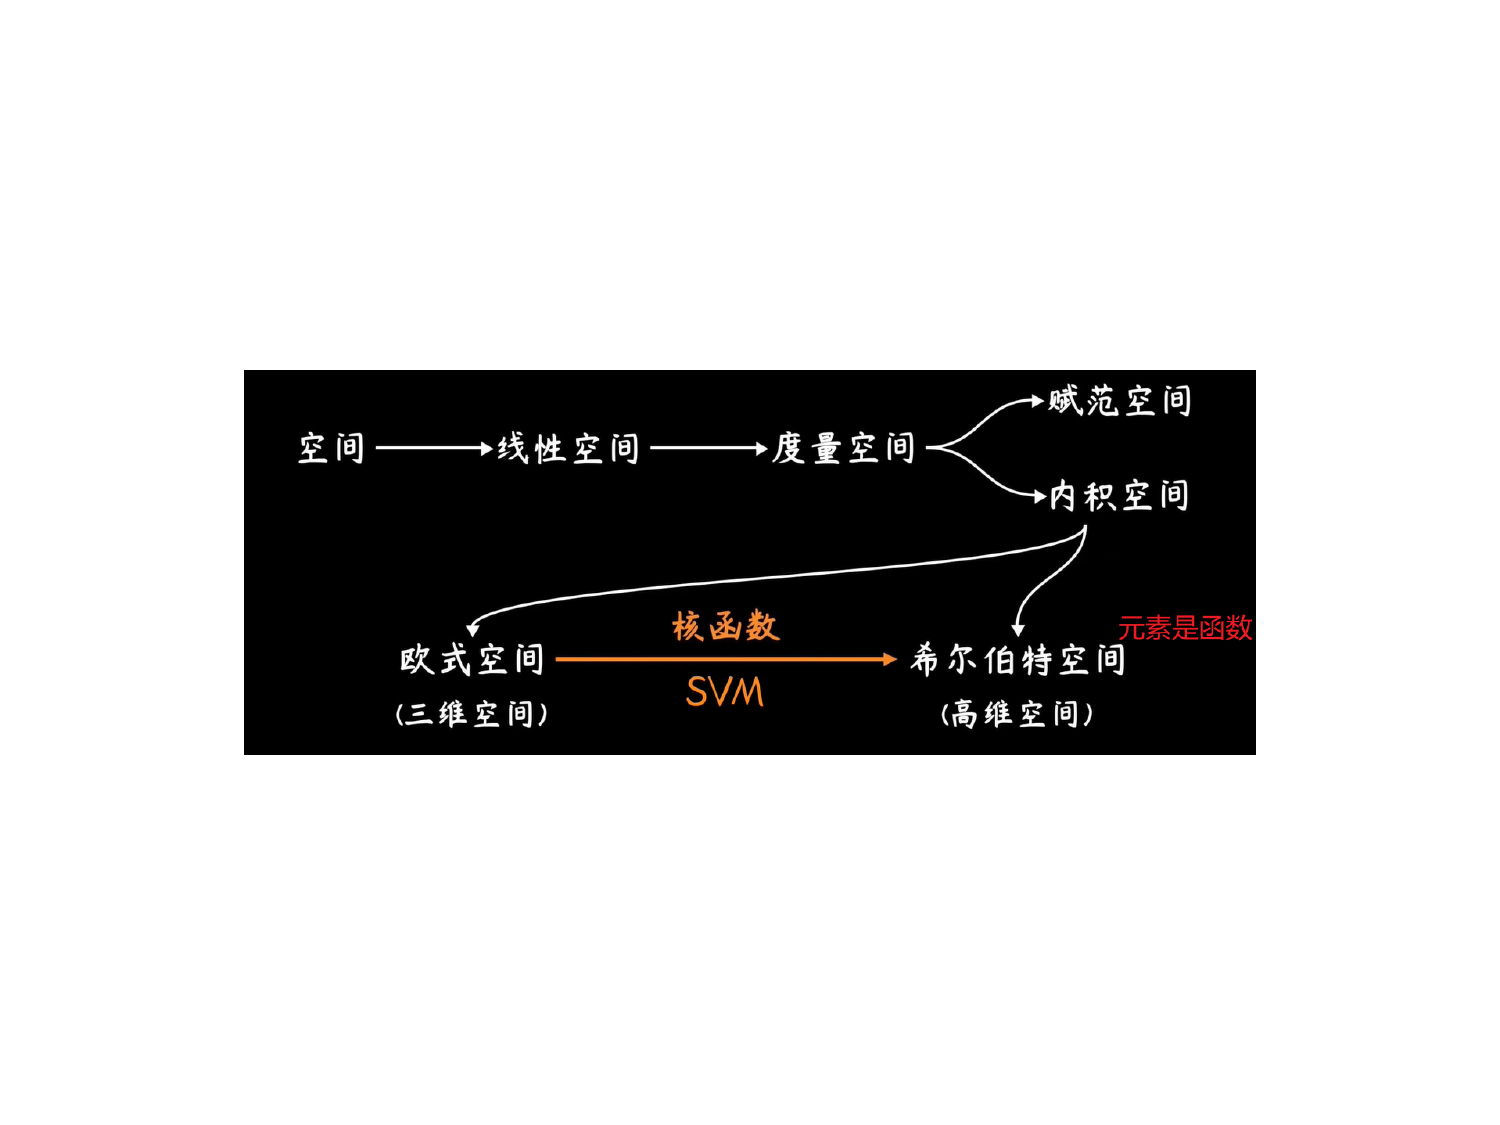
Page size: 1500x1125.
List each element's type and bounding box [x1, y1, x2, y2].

picture [244, 370, 1256, 755]
